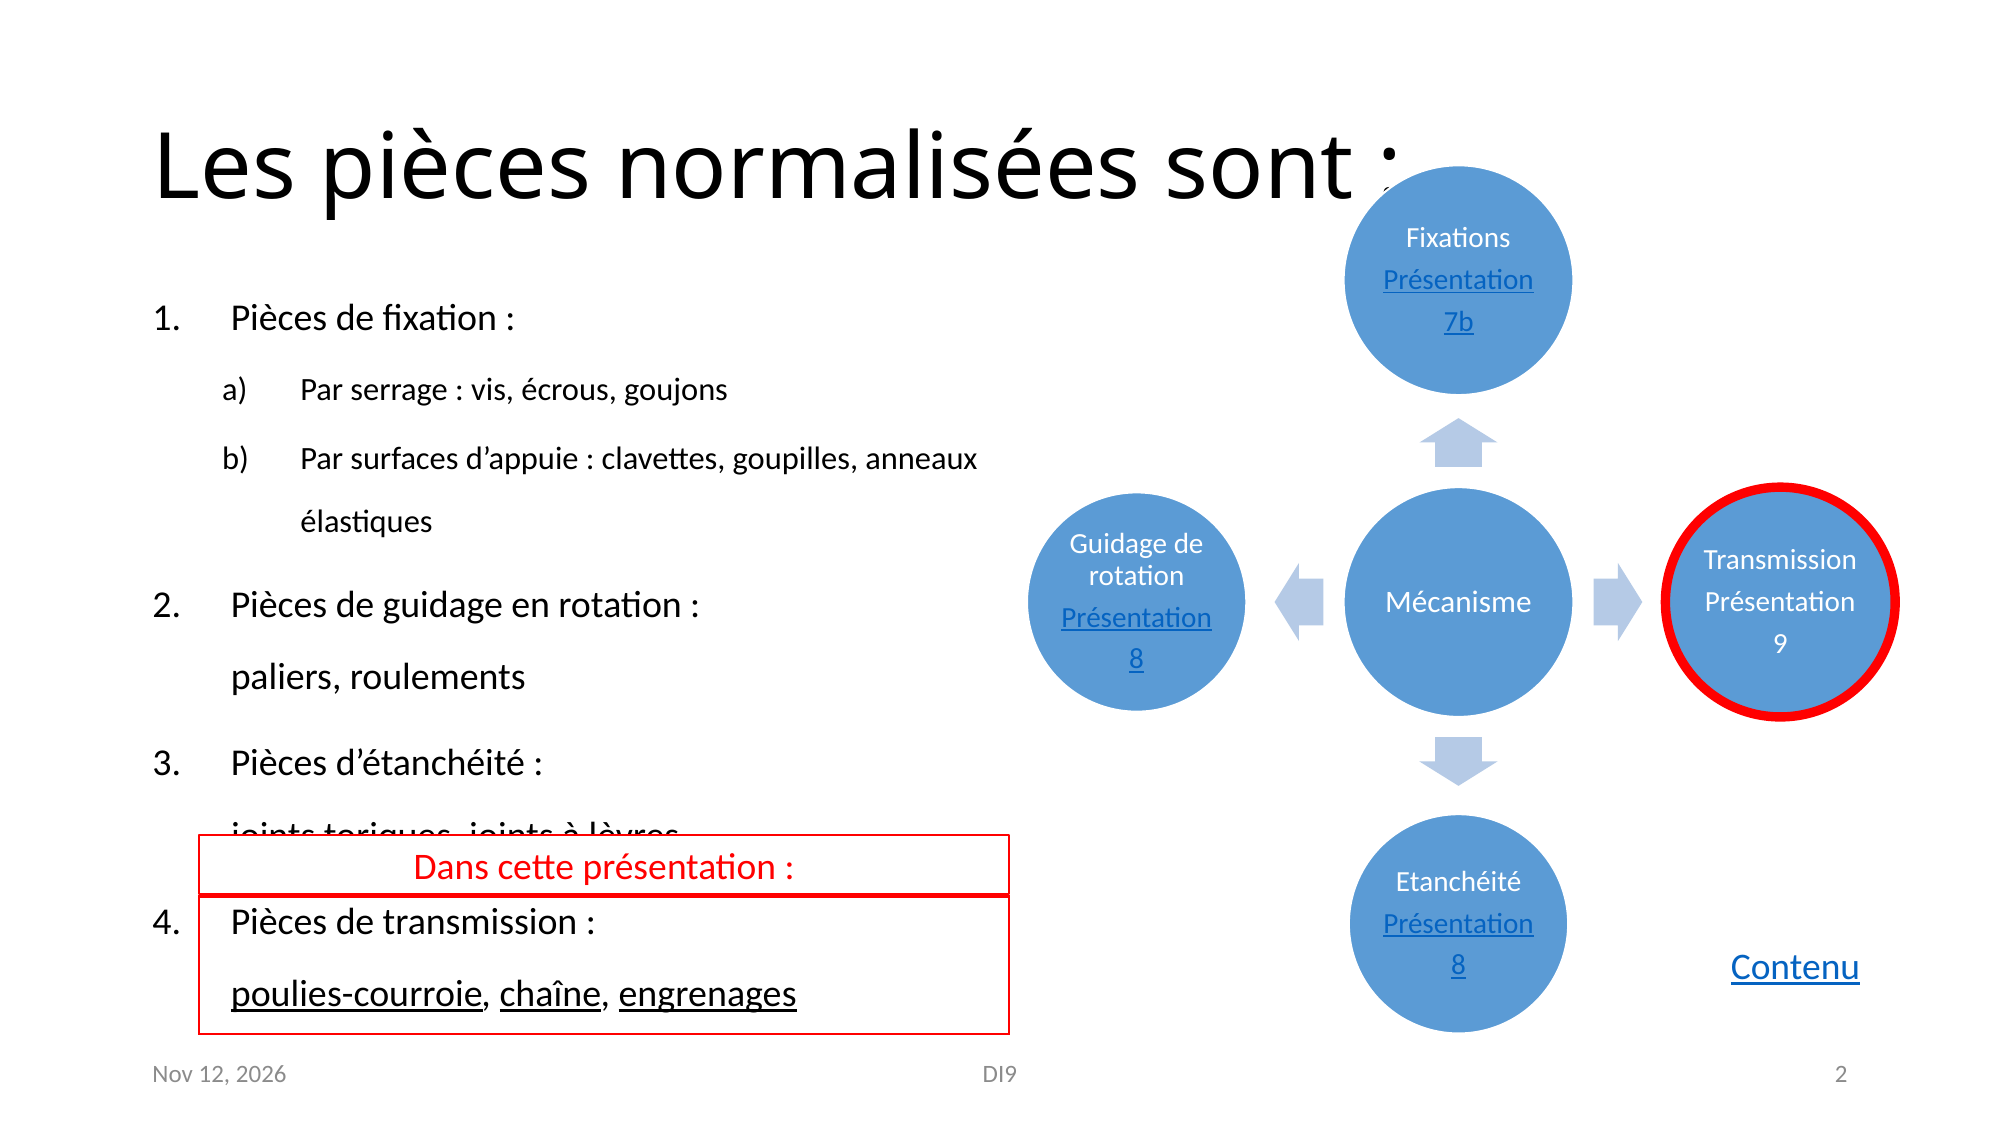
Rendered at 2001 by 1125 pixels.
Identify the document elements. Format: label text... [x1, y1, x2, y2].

list Pièces de fixation : Par serrage : vis, écrous, goujons Par surfaces d’appuie : clavettes, goupilles, anneaux élastiques Pièces de guidage en rotation : paliers, roulements Pièces d’étanchéité : joints toriques, joints à lèvres Pièces de transmission : poulies-courroie, chaîne, engrenages [137, 453, 804, 1026]
text_box Dans cette présentation : [199, 834, 804, 895]
slide_number 2 [1412, 1042, 1863, 1103]
slide_number Nov-18 [137, 1042, 588, 1103]
text_box [198, 895, 804, 1035]
text_box [25, 0, 927, 453]
title Les pièces normalisées sont : [927, 59, 1863, 164]
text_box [804, 164, 2000, 1040]
footer DI9 [662, 1042, 1338, 1103]
